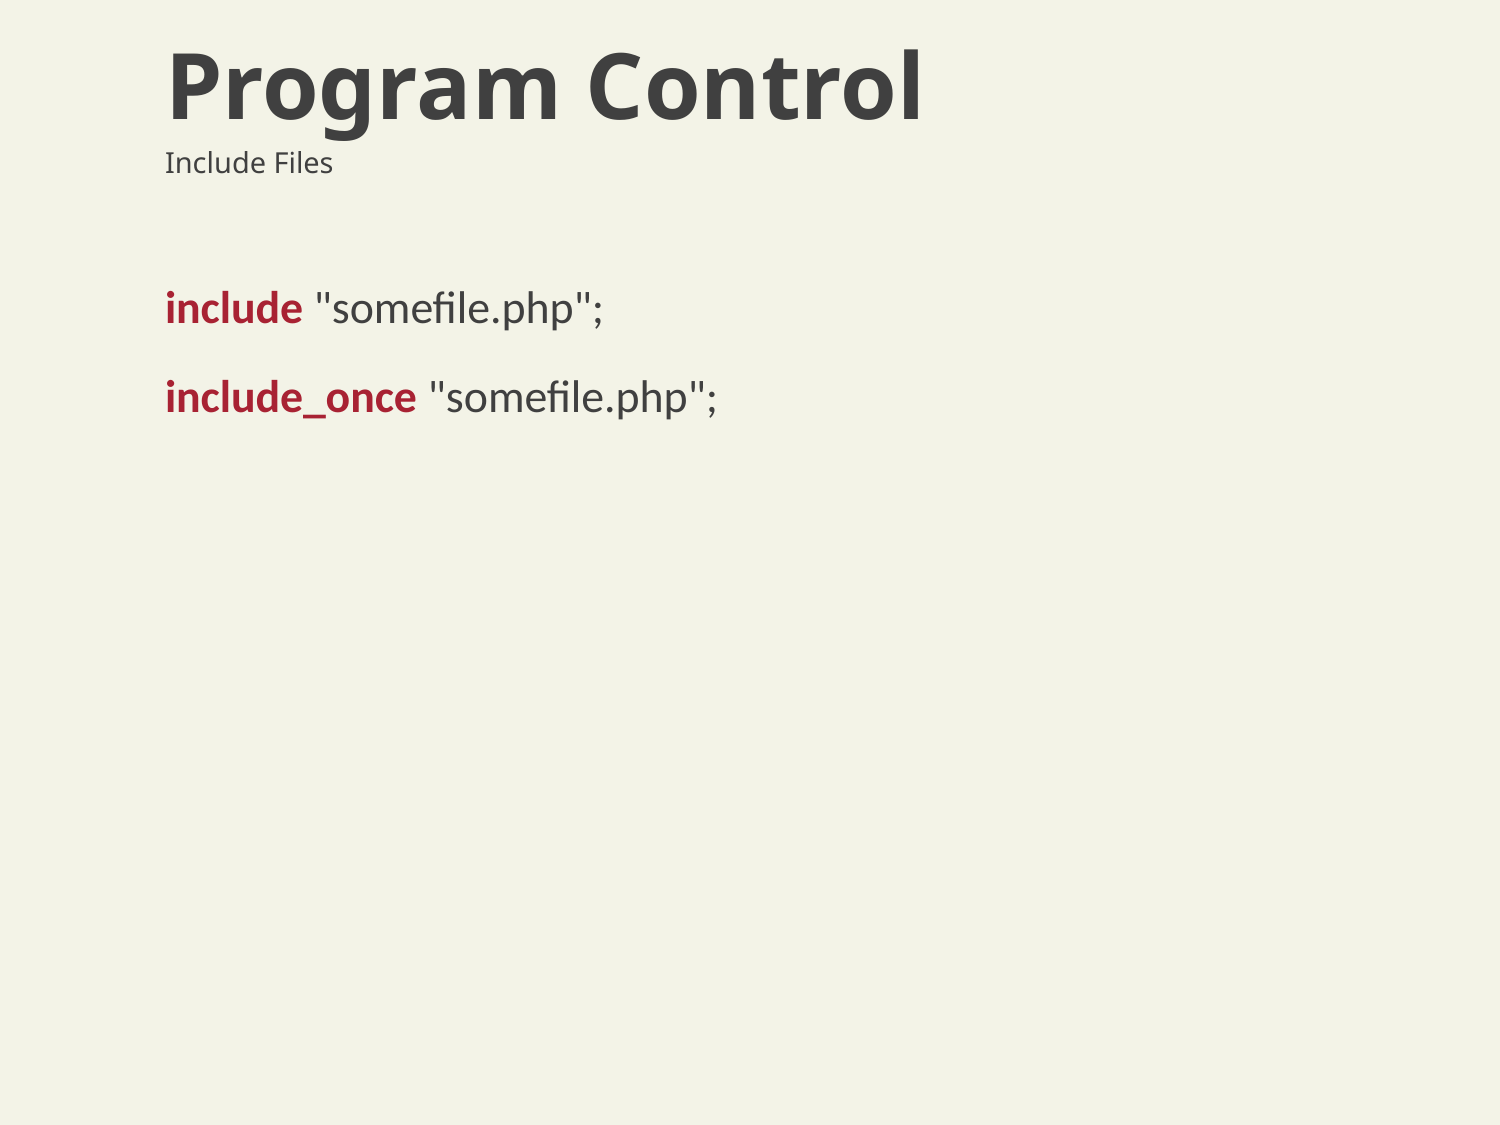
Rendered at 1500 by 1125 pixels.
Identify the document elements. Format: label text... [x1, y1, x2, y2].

title Program Control [150, 20, 1425, 188]
list include "somefile.php"; include_once "somefile.php"; [150, 270, 1200, 1013]
list Include Files [150, 137, 1200, 188]
